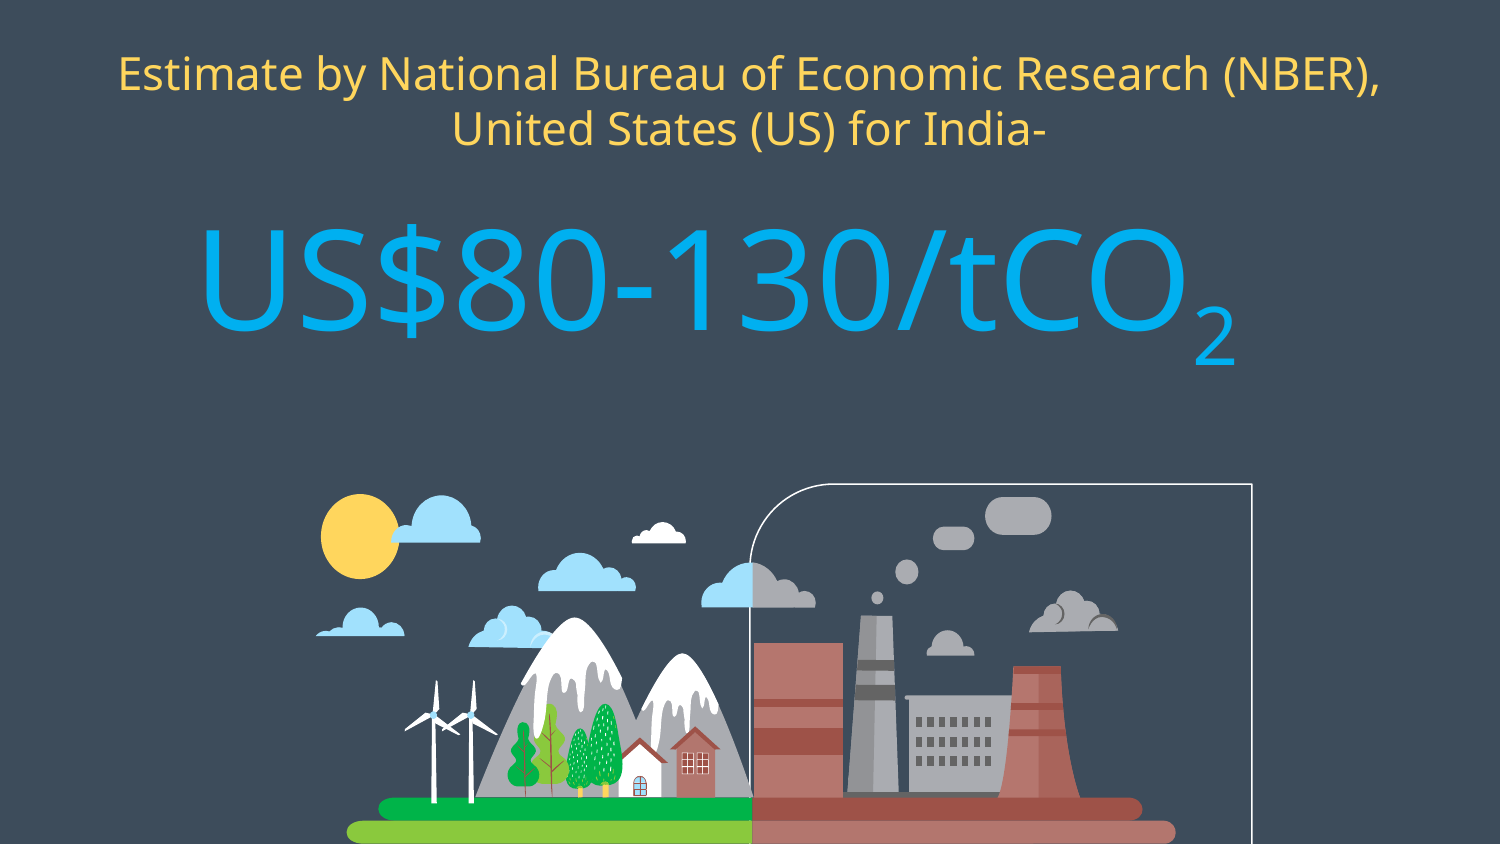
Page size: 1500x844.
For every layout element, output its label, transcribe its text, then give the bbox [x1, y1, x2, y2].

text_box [315, 493, 1181, 844]
subtitle Estimate by National Bureau of Economic Research (NBER), United States (US) for India- [27, 29, 1473, 112]
title US$80-130/tCO2 [102, 112, 1331, 462]
text_box [798, 484, 1252, 844]
